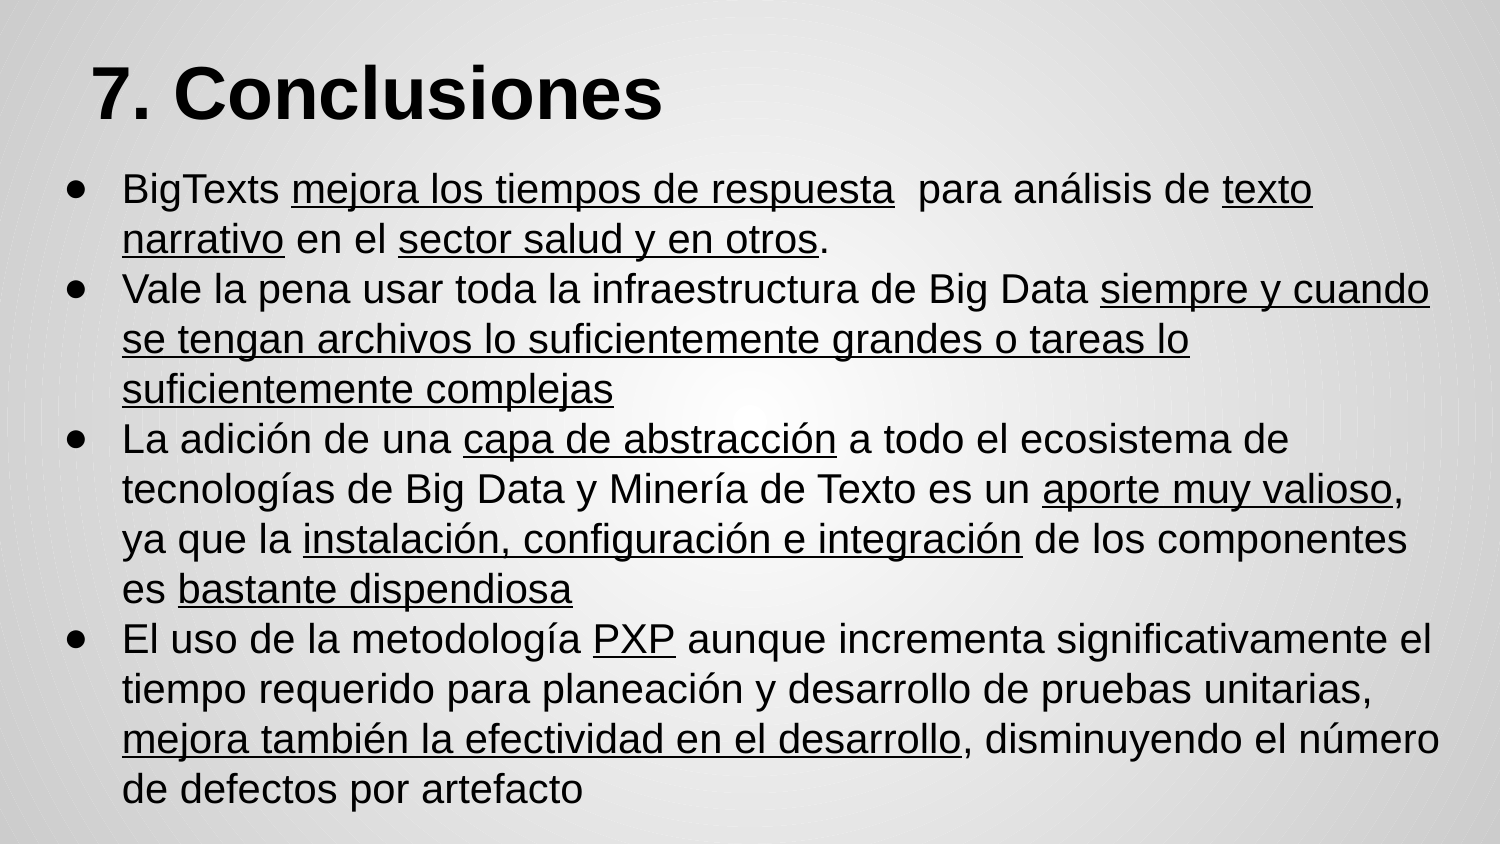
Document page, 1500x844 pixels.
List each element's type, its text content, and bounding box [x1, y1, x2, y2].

list BigTexts mejora los tiempos de respuesta para análisis de texto narrativo en el sector salud y en otros. Vale la pena usar toda la infraestructura de Big Data siempre y cuando se tengan archivos lo suficientemente grandes o tareas lo suficientemente complejas La adición de una capa de abstracción a todo el ecosistema de tecnologías de Big Data y Minería de Texto es un aporte muy valioso, ya que la instalación, configuración e integración de los componentes es bastante dispendiosa El uso de la metodología PXP aunque incrementa significativamente el tiempo requerido para planeación y desarrollo de pruebas unitarias, mejora también la efectividad en el desarrollo, disminuyendo el número de defectos por artefacto [31, 146, 1470, 758]
title 7. Conclusiones [75, 8, 1425, 146]
